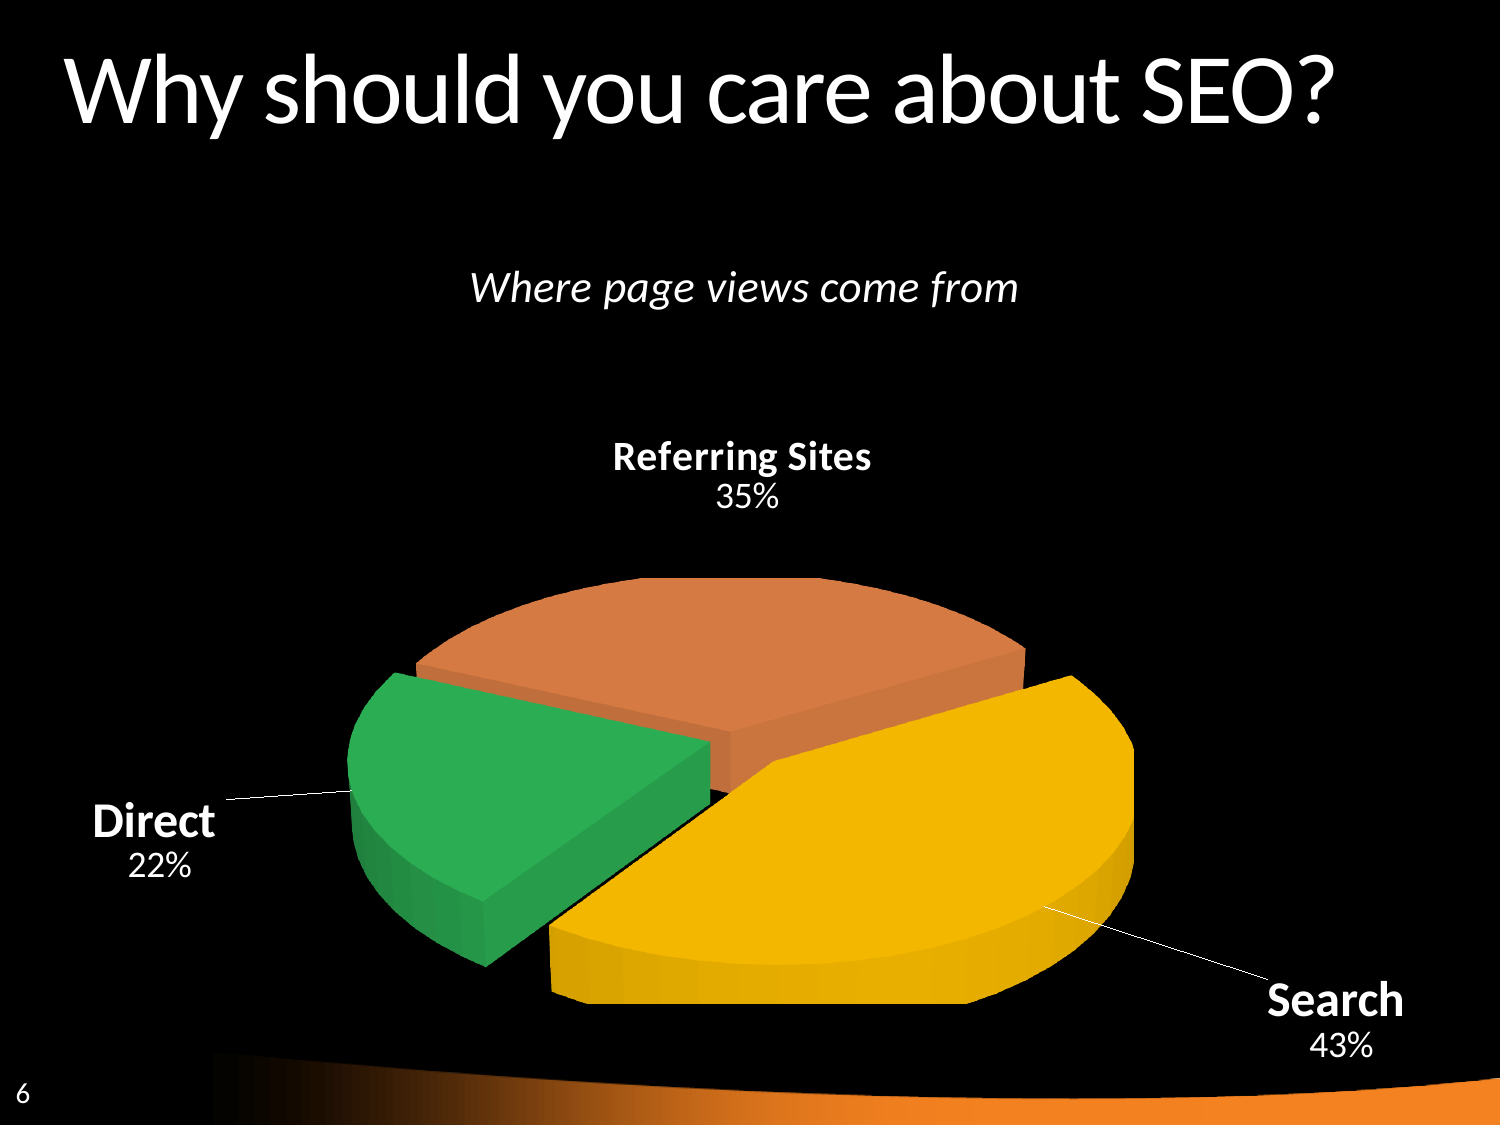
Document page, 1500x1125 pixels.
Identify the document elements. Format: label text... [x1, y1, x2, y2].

picture [0, 1076, 1500, 1125]
chart [0, 162, 1500, 1076]
title Why should you care about SEO? [63, 37, 1438, 147]
picture [0, 0, 1500, 162]
